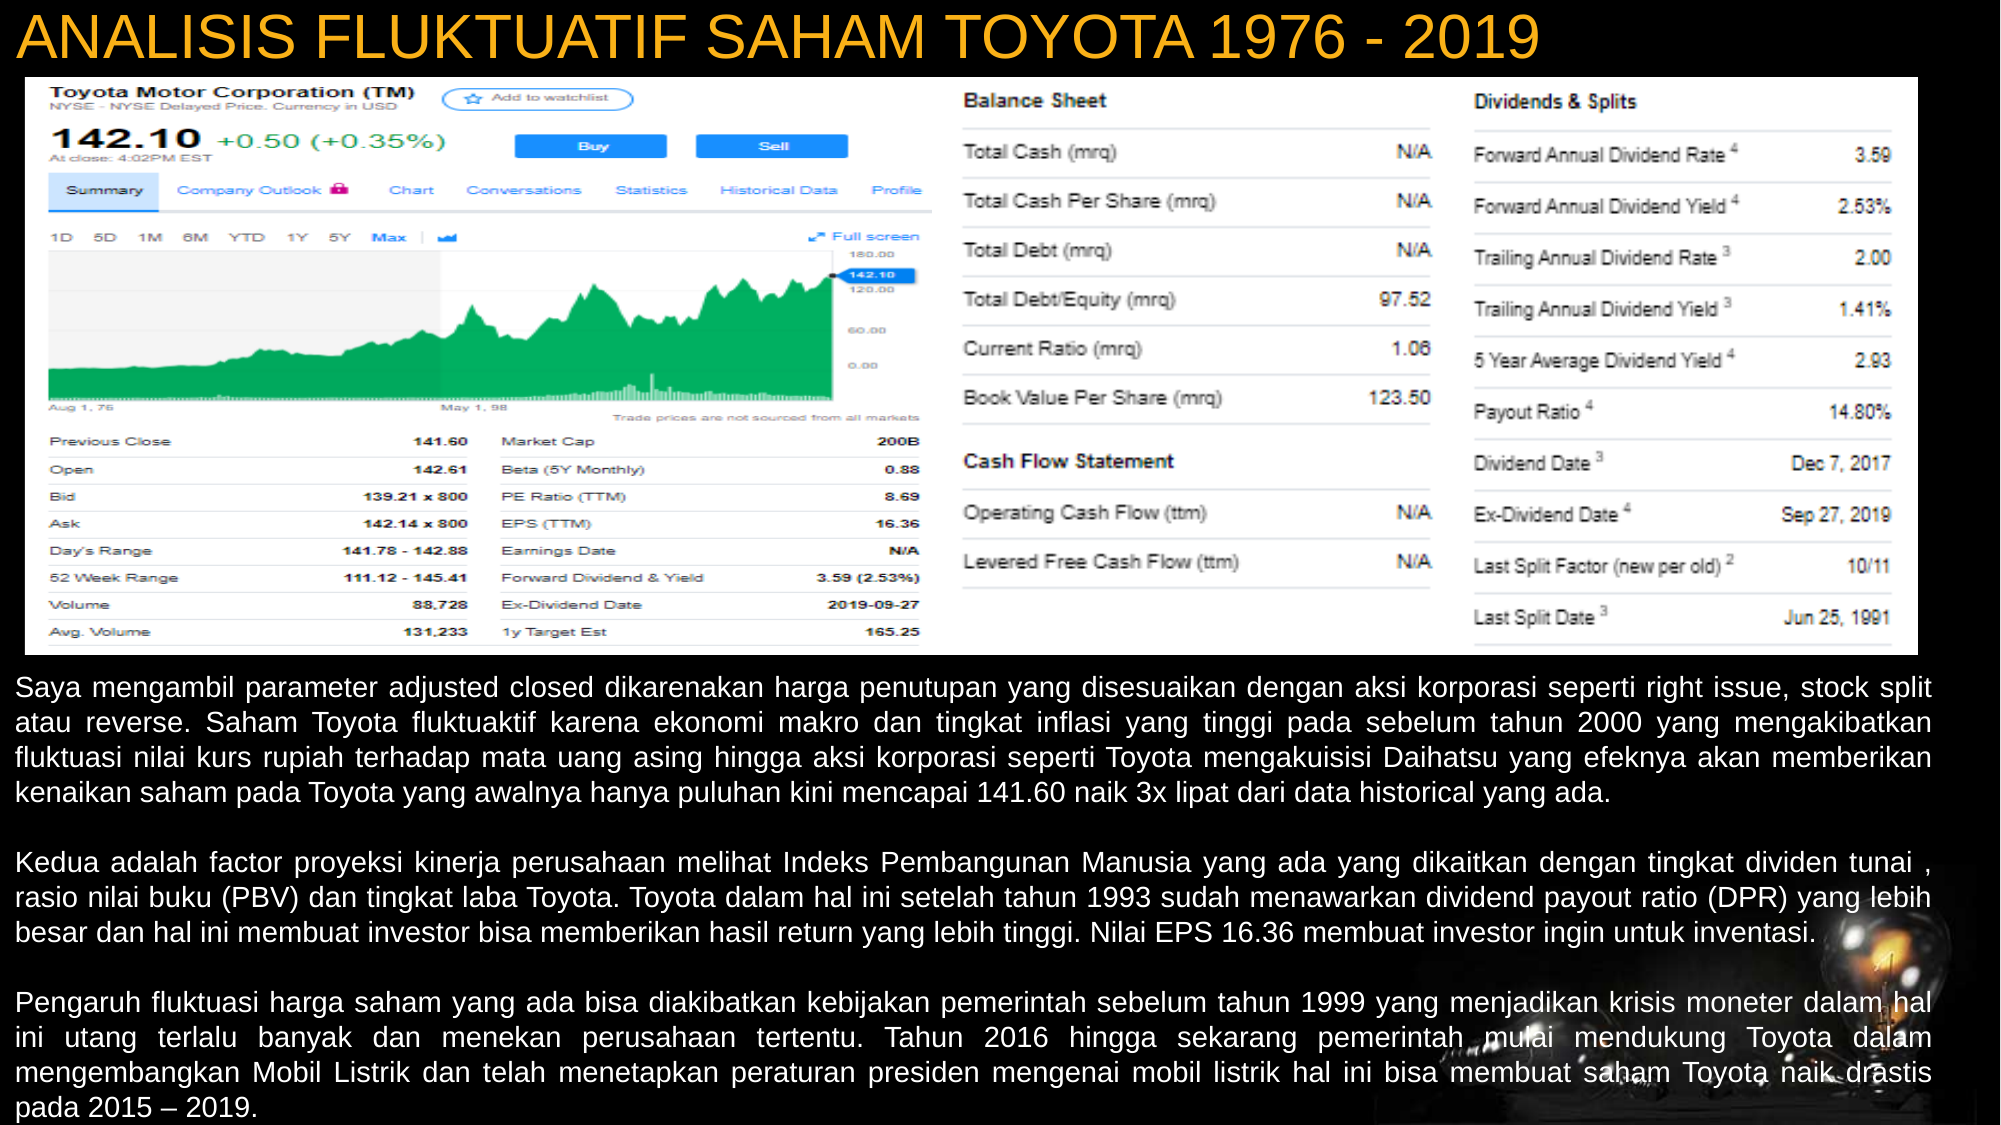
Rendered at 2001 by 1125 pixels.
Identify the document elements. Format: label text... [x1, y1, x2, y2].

list ANALISIS FLUKTUATIF SAHAM TOYOTA 1976 - 2019 [0, 0, 1687, 78]
text_box Saya mengambil parameter adjusted closed dikarenakan harga penutupan yang disesuaikan dengan aksi korporasi seperti right issue, stock split atau reverse. Saham Toyota fluktuaktif karena ekonomi makro dan tingkat inflasi yang tinggi pada sebelum tahun 2000 yang mengakibatkan fluktuasi nilai kurs rupiah terhadap mata uang asing hingga aksi korporasi seperti Toyota mengakuisisi Daihatsu yang efeknya akan memberikan kenaikan saham pada Toyota yang awalnya hanya puluhan kini mencapai 141.60 naik 3x lipat dari data historical yang ada. Kedua adalah factor proyeksi kinerja perusahaan melihat Indeks Pembangunan Manusia yang ada yang dikaitkan dengan tingkat dividen tunai , rasio nilai buku (PBV) dan tingkat laba Toyota. Toyota dalam hal ini setelah tahun 1993 sudah menawarkan dividend payout ratio (DPR) yang lebih besar dan hal ini membuat investor bisa memberikan hasil return yang lebih tinggi. Nilai EPS 16.36 membuat investor ingin untuk inventasi. Pengaruh fluktuasi harga saham yang ada bisa diakibatkan kebijakan pemerintah sebelum tahun 1999 yang menjadikan krisis moneter dalam hal ini utang terlalu banyak dan menekan perusahaan tertentu. Tahun 2016 hingga sekarang pemerintah mulai mendukung Toyota dalam mengembangkan Mobil Listrik dan telah menetapkan peraturan presiden mengenai mobil listrik hal ini bisa membuat saham Toyota naik drastis pada 2015 – 2019. [0, 661, 1950, 1125]
picture [0, 0, 2001, 1125]
